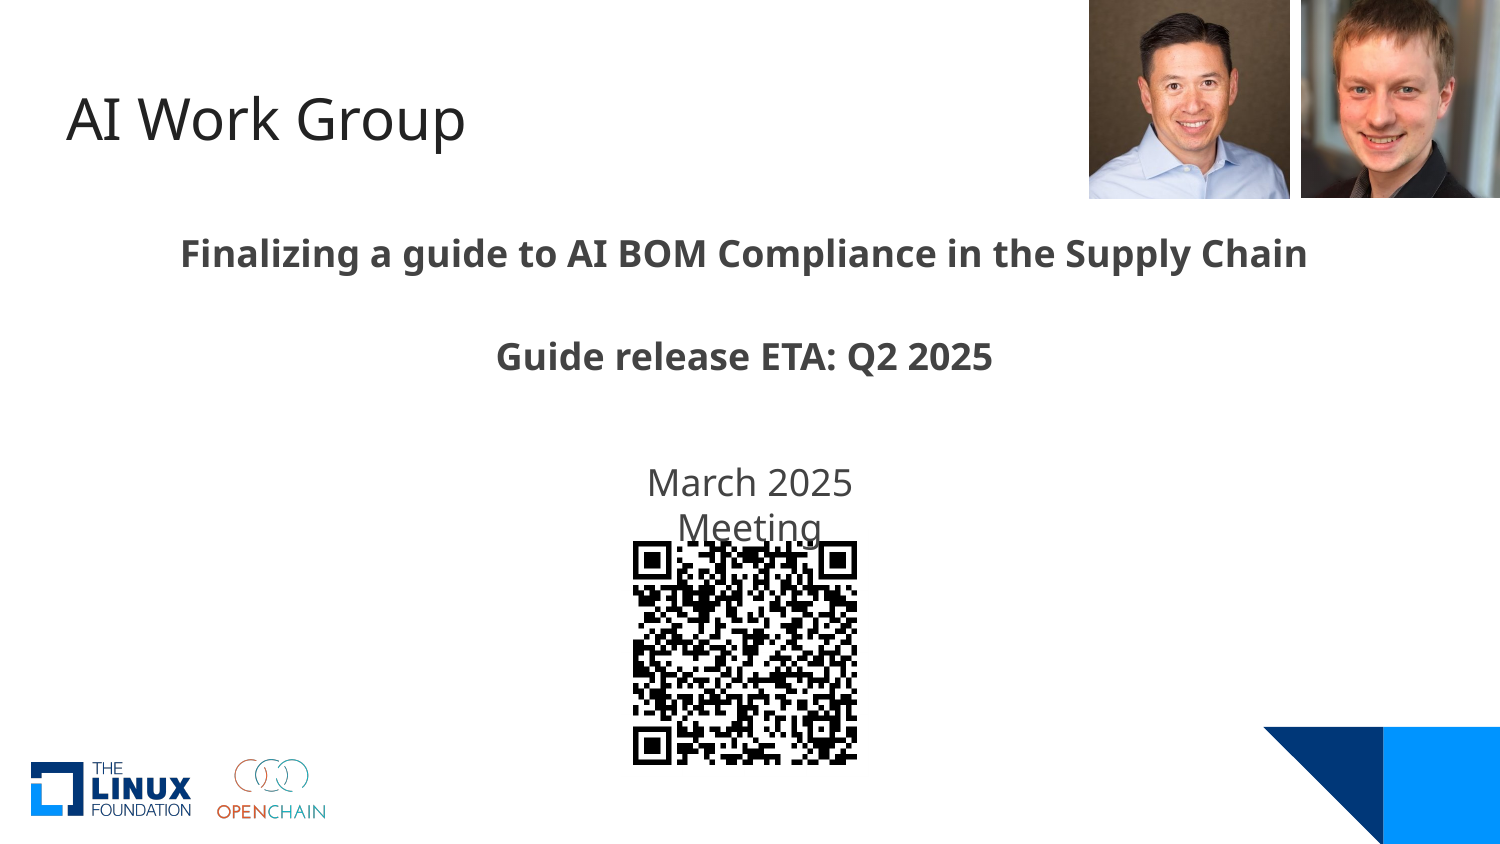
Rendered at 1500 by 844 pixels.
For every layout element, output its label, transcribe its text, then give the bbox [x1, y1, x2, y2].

picture [215, 757, 327, 821]
picture [1089, 0, 1290, 200]
picture [1301, 0, 1500, 199]
text_box March 2025 Meeting [567, 443, 933, 564]
picture [620, 528, 869, 777]
list Finalizing a guide to AI BOM Compliance in the Supply Chain Guide release ETA: Q2 2025 [46, 207, 1444, 756]
picture [31, 762, 191, 816]
title AI Work Group [51, 67, 1084, 167]
